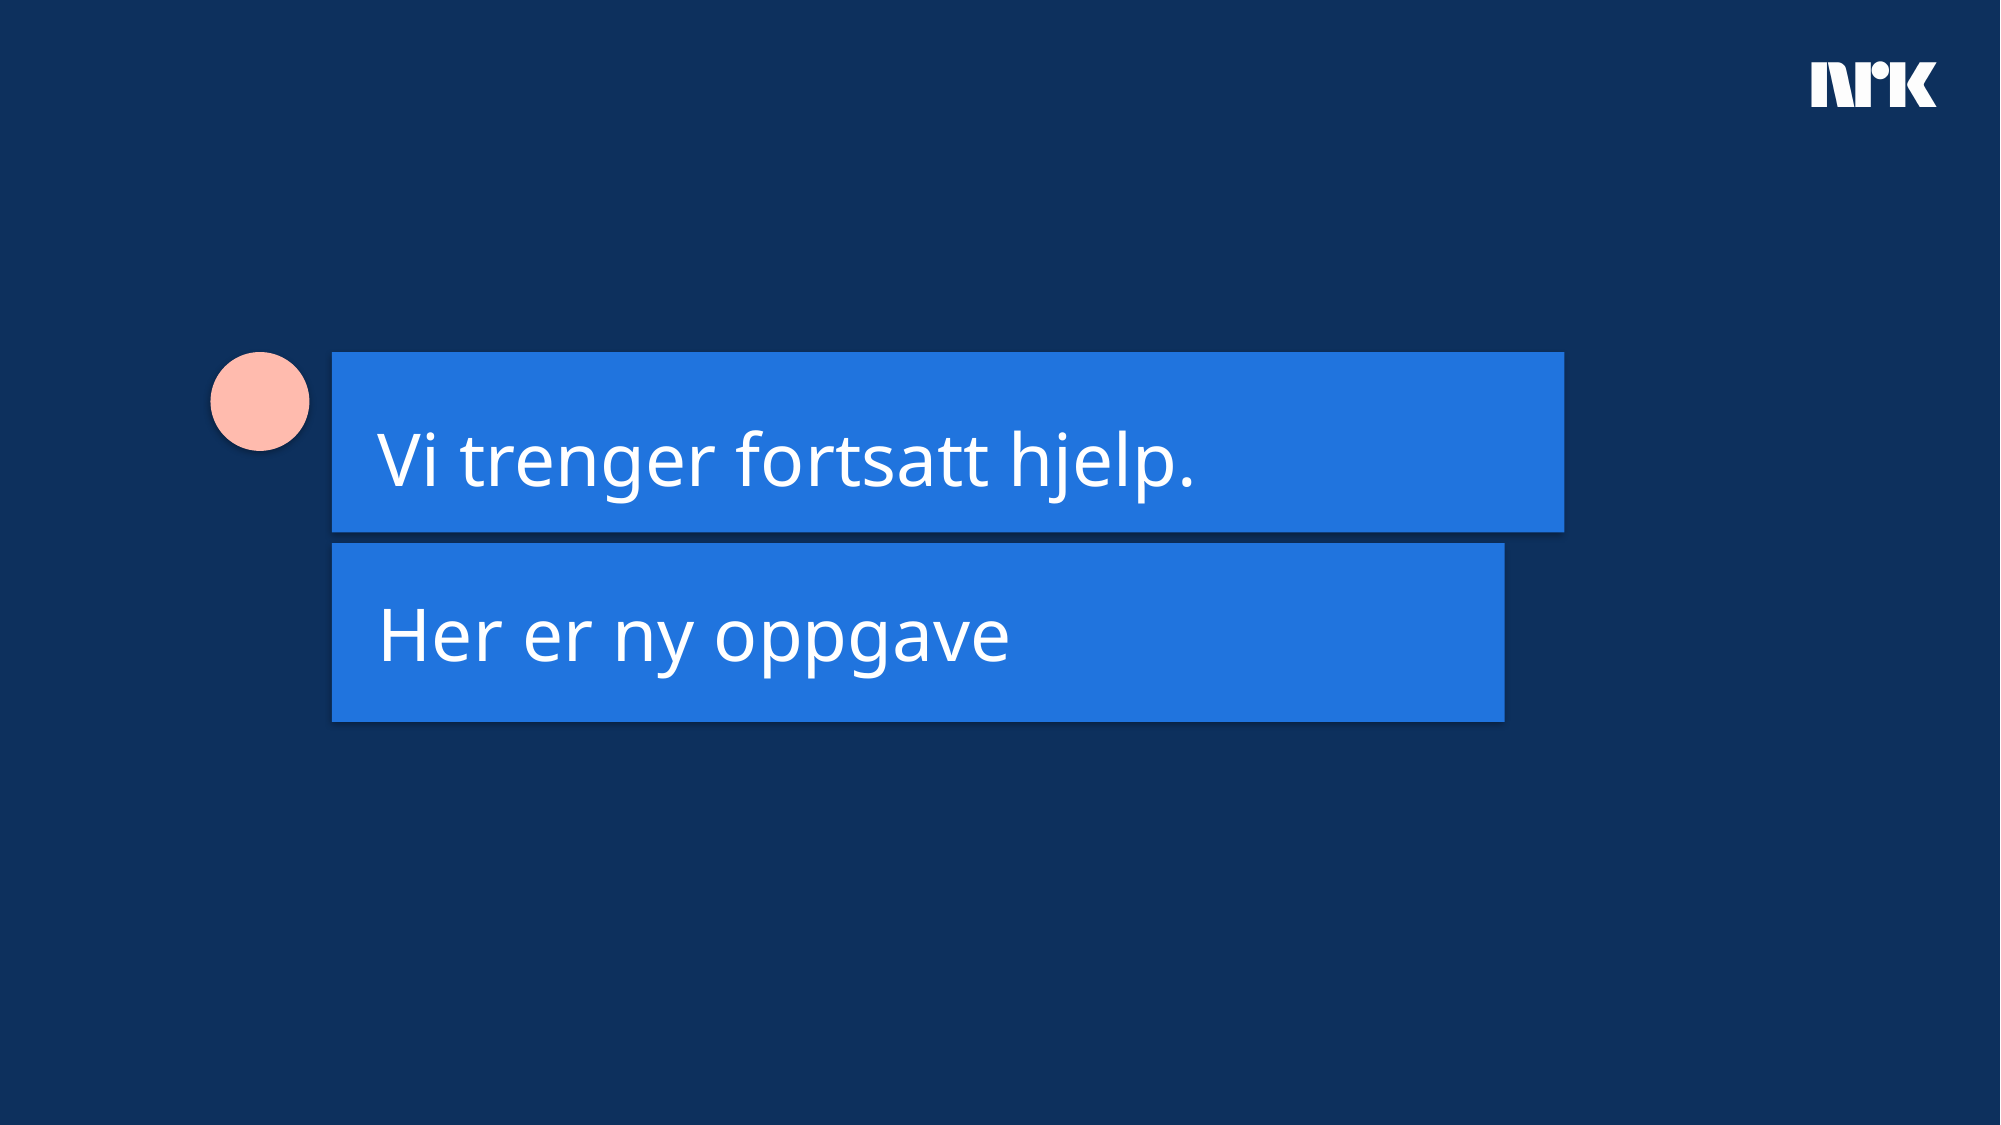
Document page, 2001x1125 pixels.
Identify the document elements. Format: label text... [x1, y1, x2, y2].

picture [1811, 61, 1937, 108]
list Vi trenger fortsatt hjelp. Her er ny oppgave [373, 332, 1565, 670]
